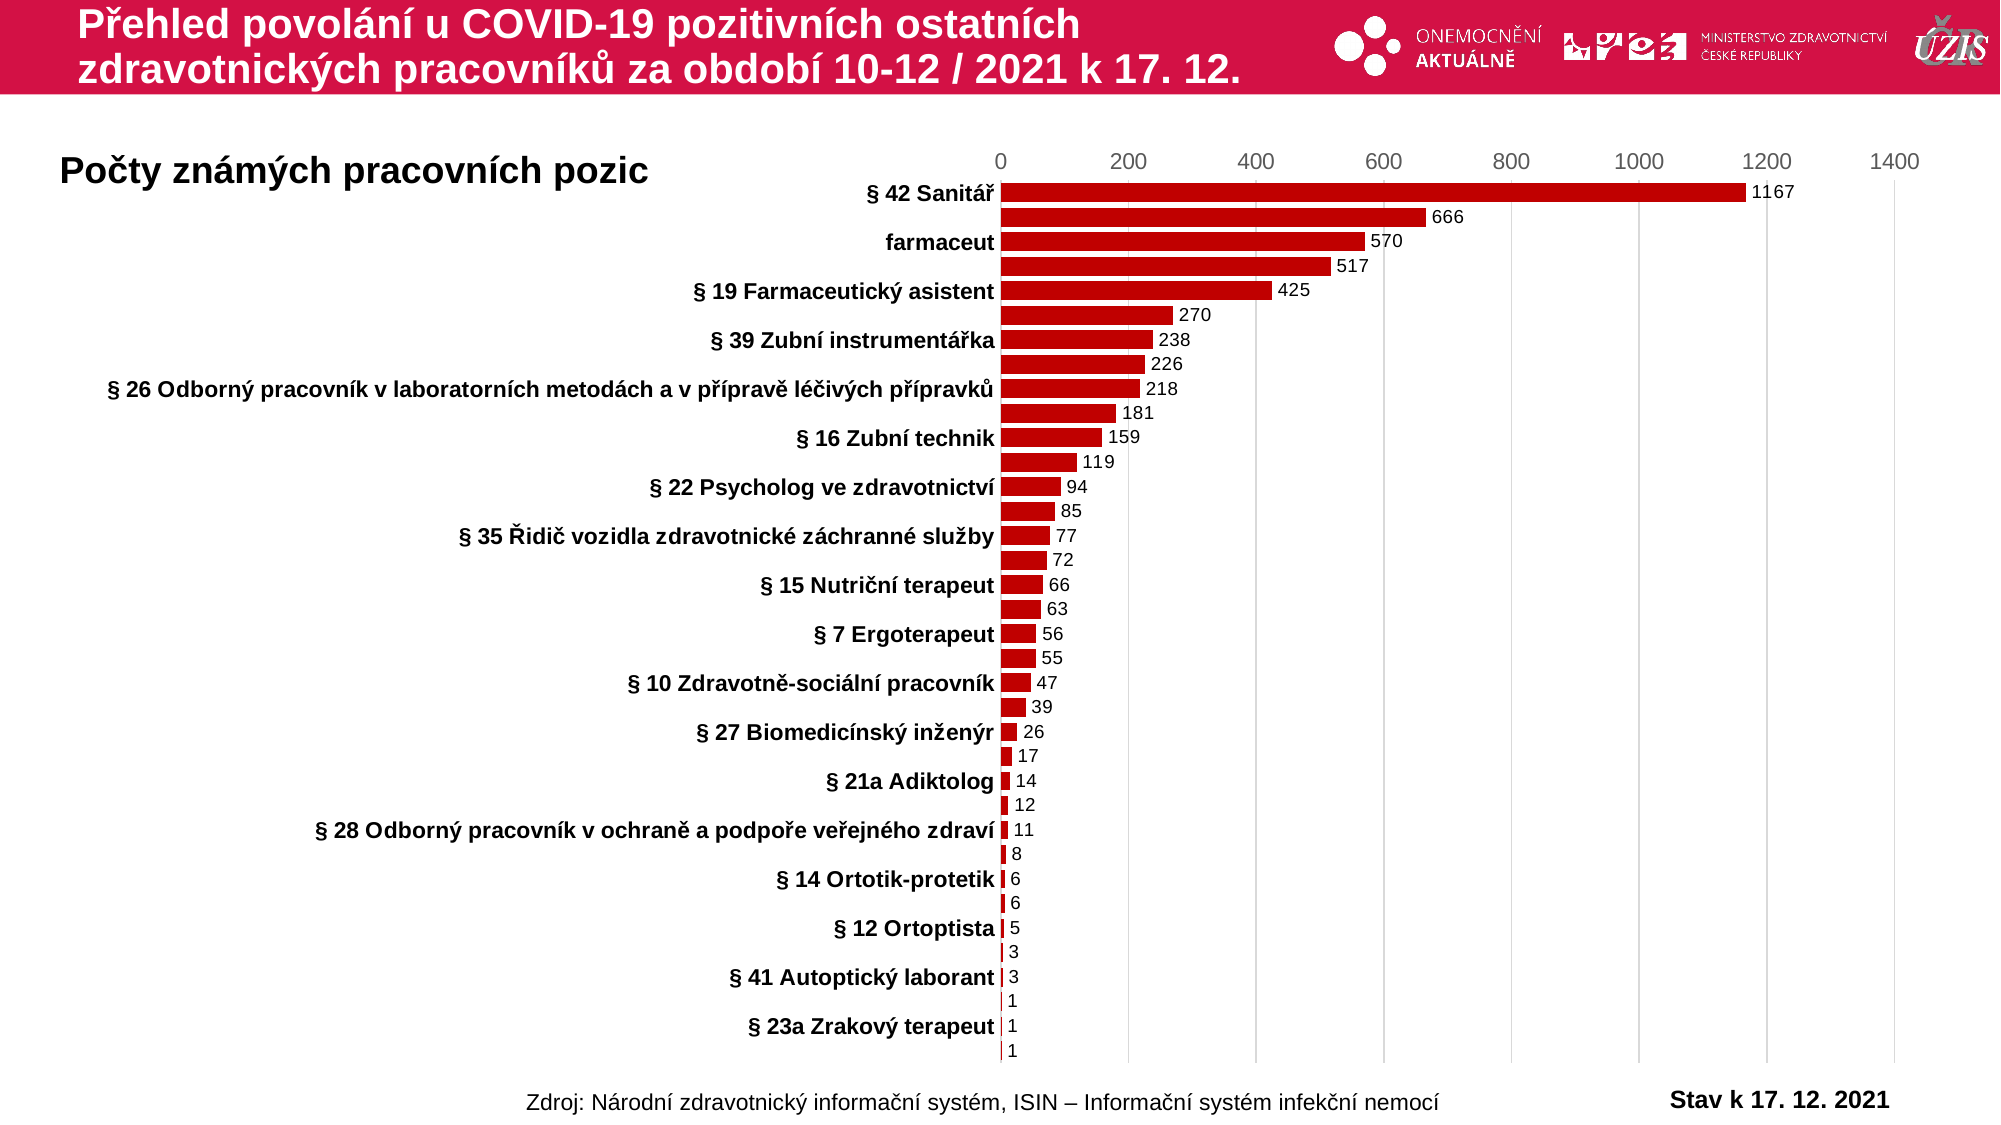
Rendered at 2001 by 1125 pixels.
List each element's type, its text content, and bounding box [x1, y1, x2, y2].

chart [6, 119, 1952, 1083]
text_box Stav k 17. 12. 2021 [1615, 1083, 1946, 1121]
picture [1915, 15, 1989, 66]
text_box Zdroj: Národní zdravotnický informační systém, ISIN – Informační systém infekční nemocí [354, 1083, 1613, 1123]
picture [1334, 16, 1542, 76]
picture [1563, 31, 1888, 60]
title Přehled povolání u COVID-19 pozitivních ostatních zdravotnických pracovníků za období 10-12 / 2021 k 17. 12. [62, 0, 1303, 95]
